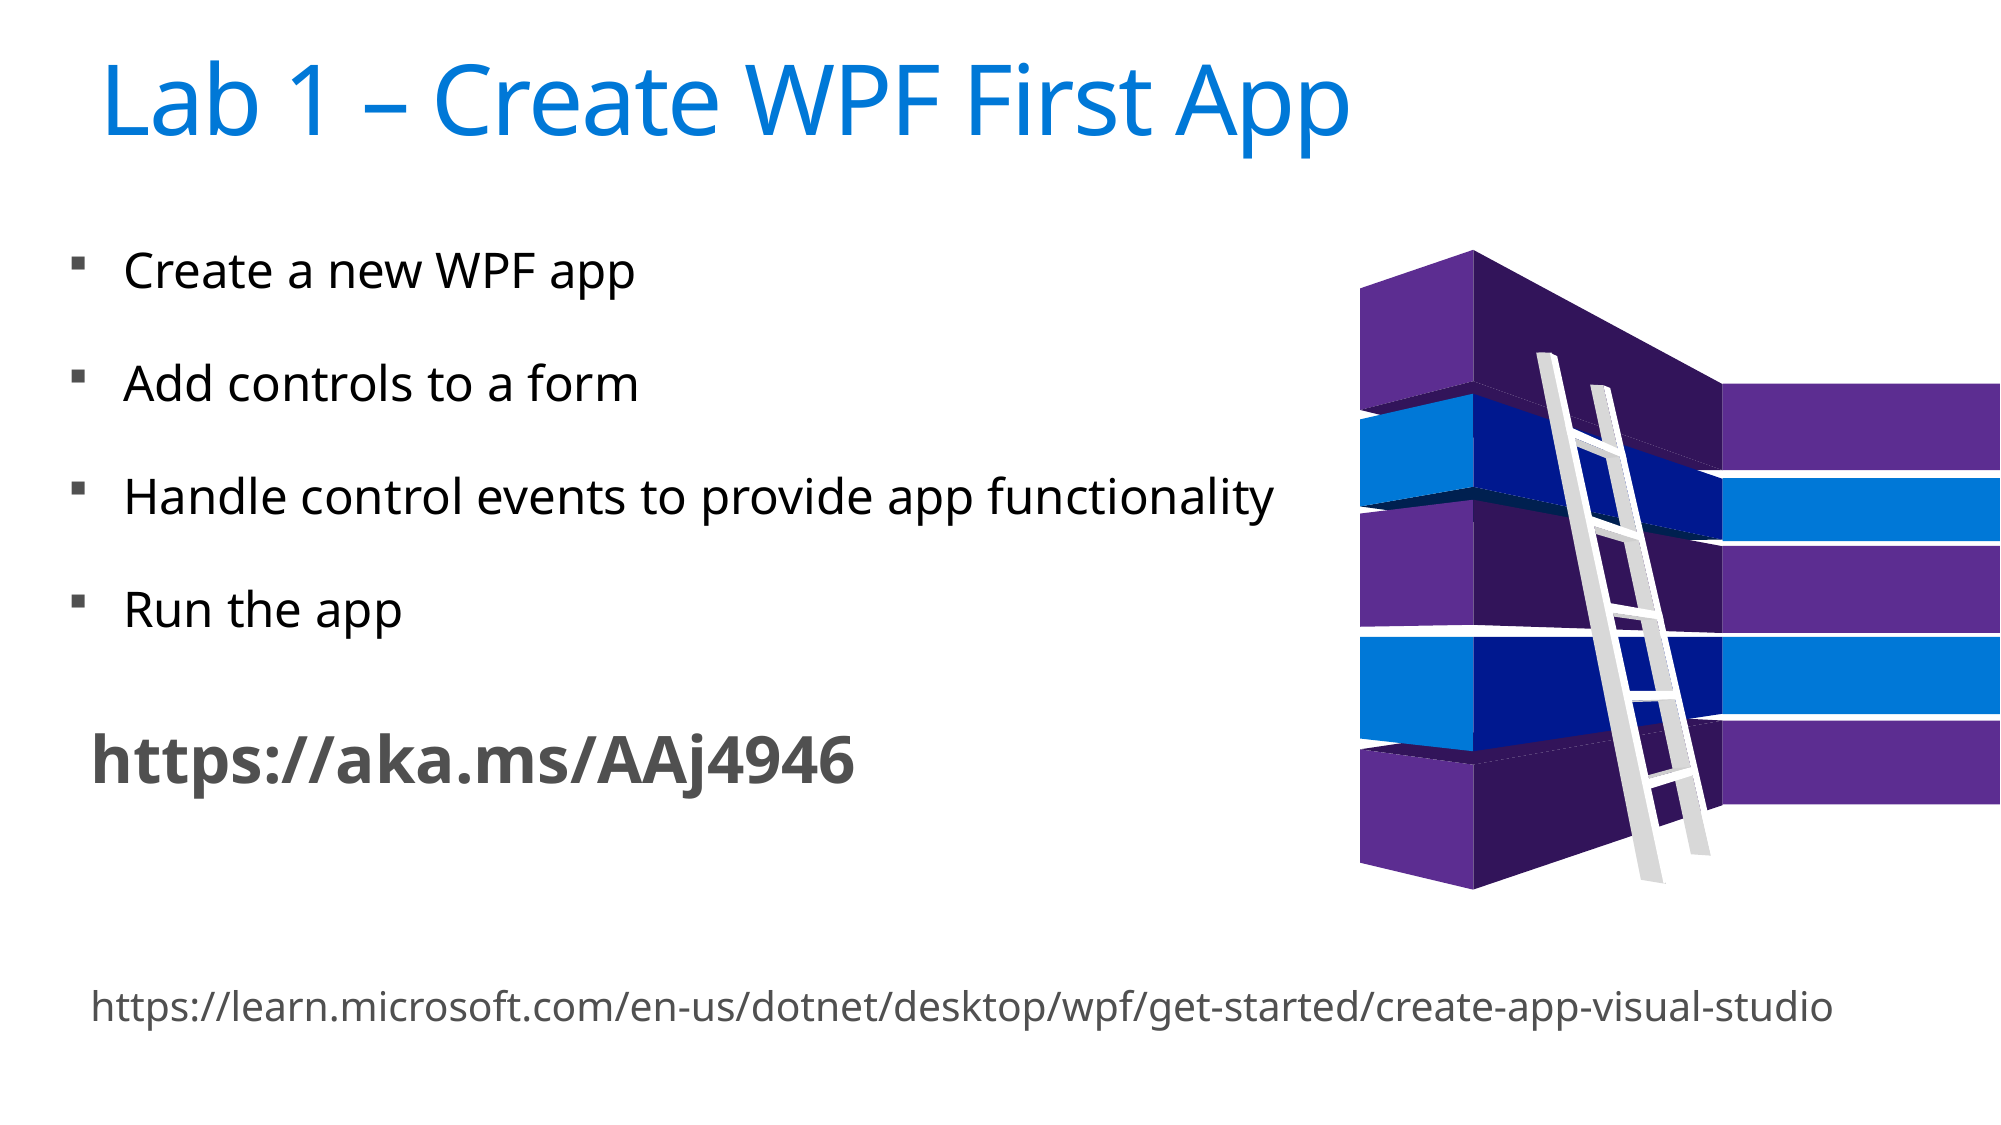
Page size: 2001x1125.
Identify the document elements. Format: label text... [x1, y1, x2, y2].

text_box https://aka.ms/AAj4946 [75, 710, 875, 804]
list Create a new WPF app Add controls to a form Handle control events to provide app functionality Run the app [44, 195, 1304, 645]
title Lab 1 – Create WPF First App [75, 35, 1988, 184]
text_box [1359, 249, 2000, 890]
text_box https://learn.microsoft.com/en-us/dotnet/desktop/wpf/get-started/create-app-visual-studio [75, 973, 1917, 1038]
